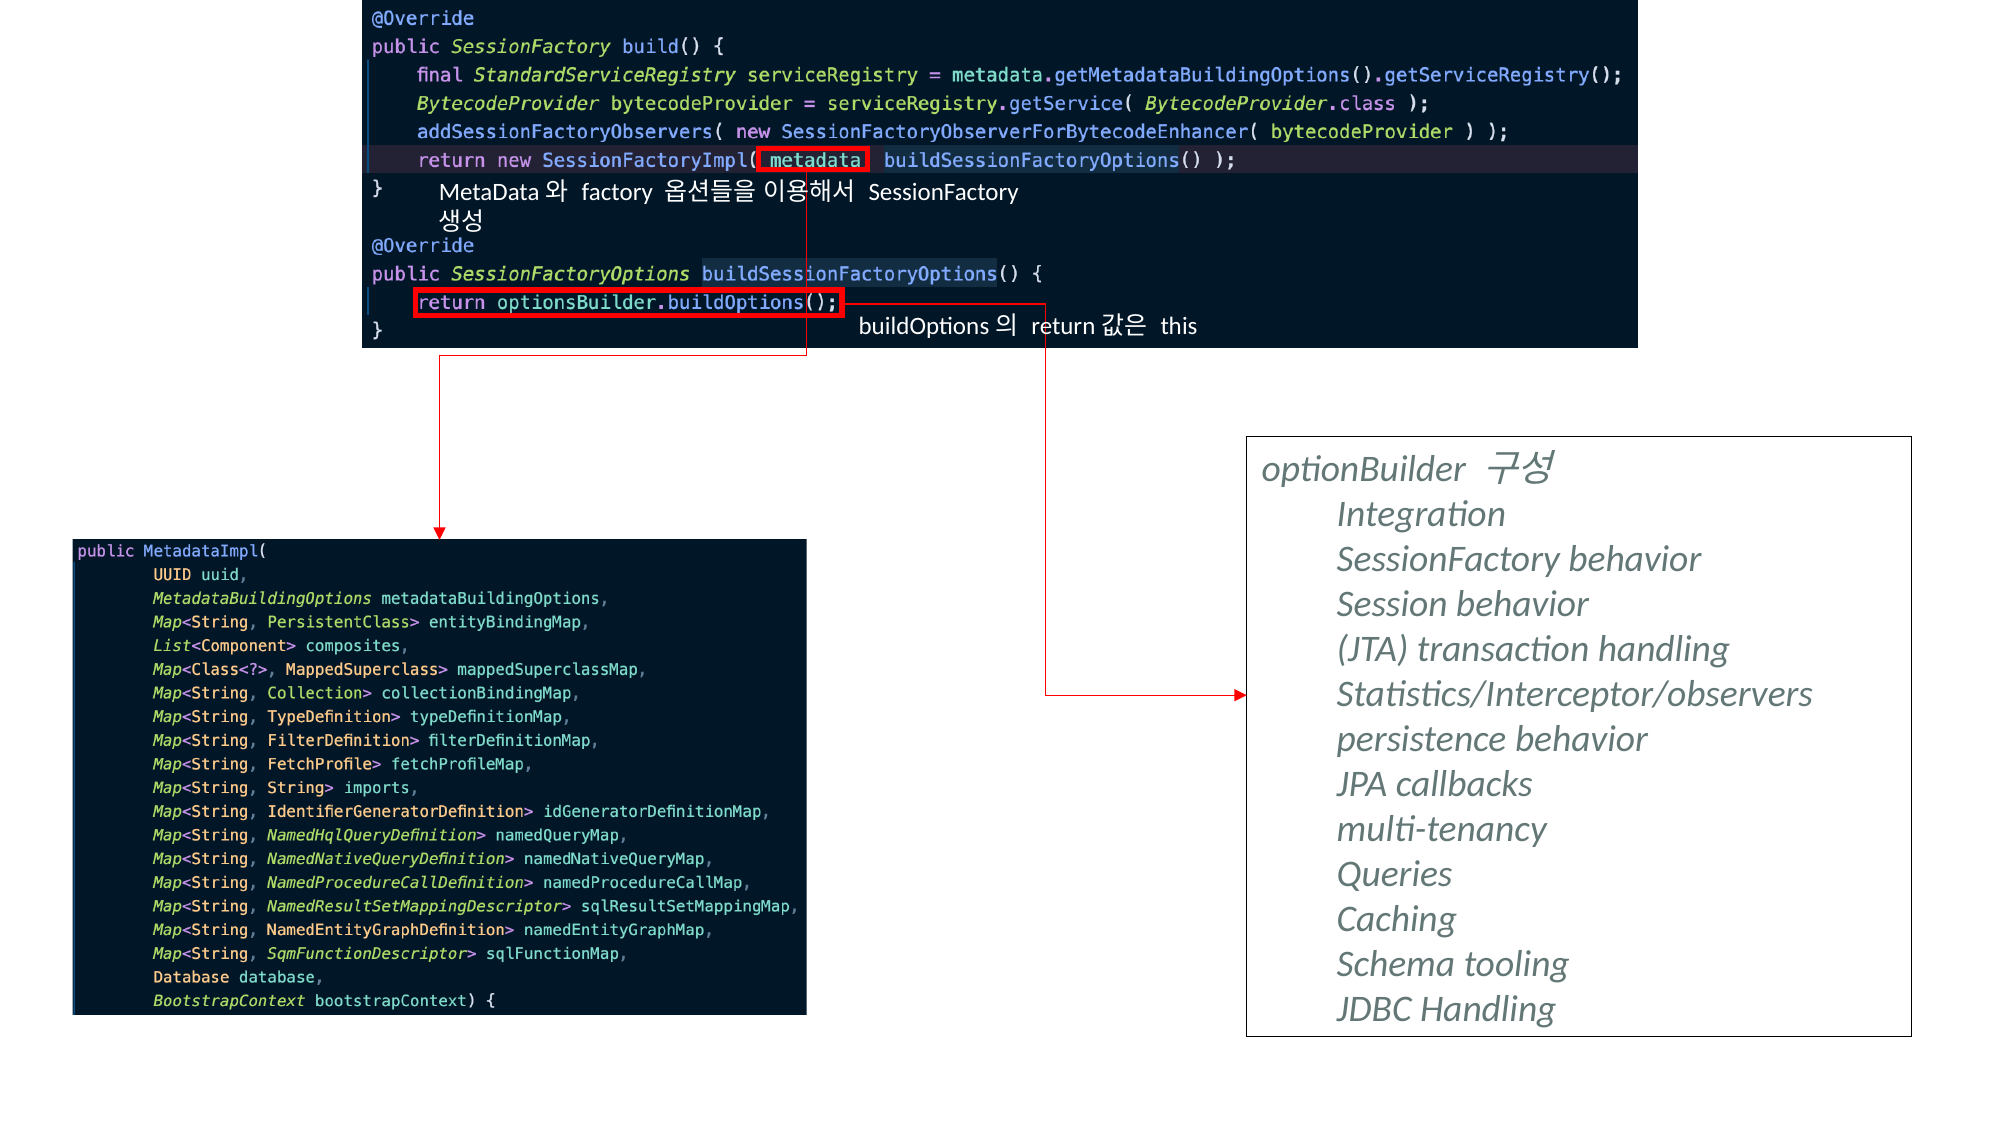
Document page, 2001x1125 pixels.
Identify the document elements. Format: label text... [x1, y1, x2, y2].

picture [72, 539, 807, 1015]
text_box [438, 172, 808, 540]
text_box optionBuilder 구성 Integration SessionFactory behavior Session behavior (JTA) transaction handling Statistics/Interceptor/observers persistence behavior JPA callbacks multi-tenancy Queries Caching Schema tooling JDBC Handling [1246, 436, 1912, 1037]
picture [362, 0, 1638, 348]
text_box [843, 303, 1247, 696]
